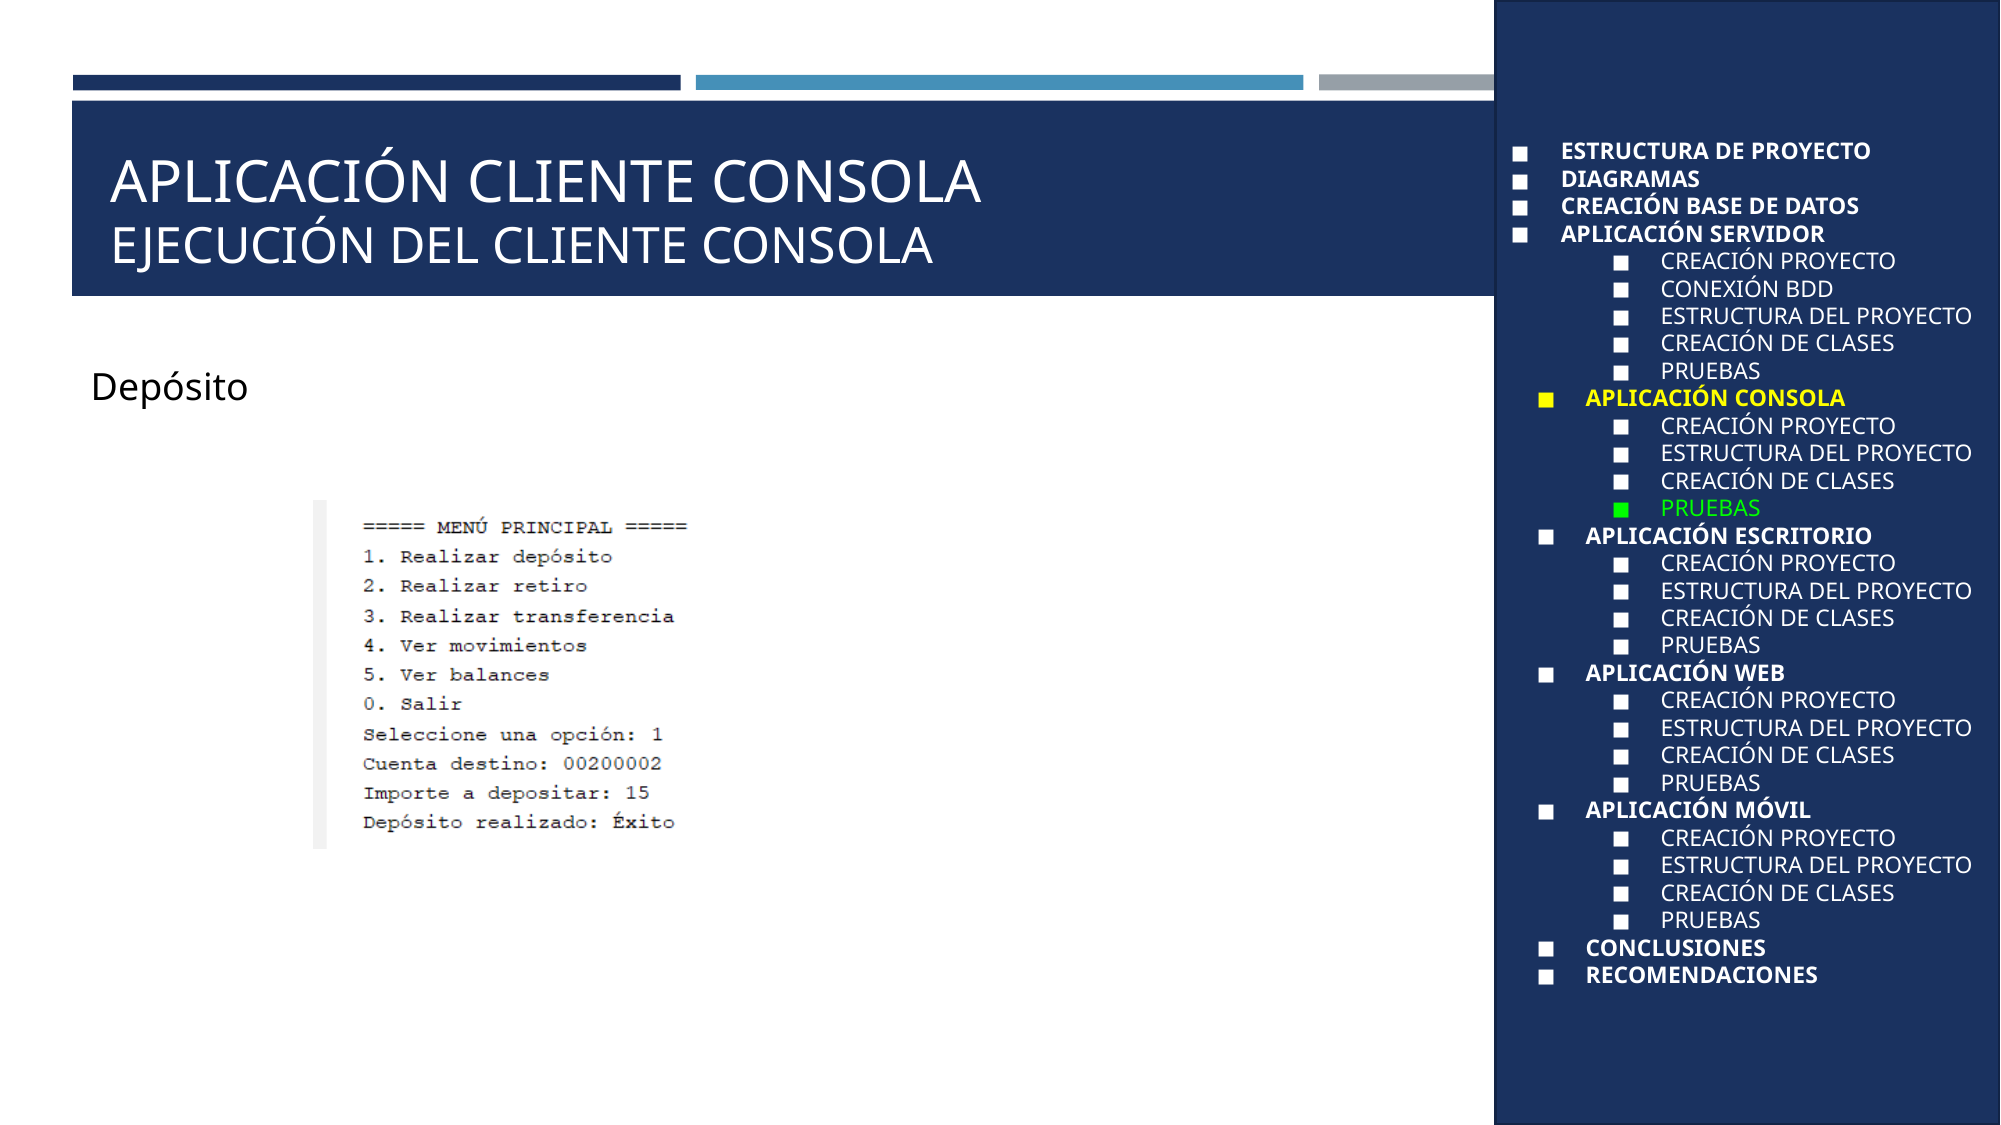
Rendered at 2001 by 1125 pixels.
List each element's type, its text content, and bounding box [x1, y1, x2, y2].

list Depósito [75, 321, 1467, 450]
picture [312, 500, 1349, 850]
text_box ESTRUCTURA DE PROYECTO DIAGRAMAS CREACIÓN BASE DE DATOS APLICACIÓN SERVIDOR CREACIÓN PROYECTO CONEXIÓN BDD ESTRUCTURA DEL PROYECTO CREACIÓN DE CLASES PRUEBAS APLICACIÓN CONSOLA CREACIÓN PROYECTO ESTRUCTURA DEL PROYECTO CREACIÓN DE CLASES PRUEBAS APLICACIÓN ESCRITORIO CREACIÓN PROYECTO ESTRUCTURA DEL PROYECTO CREACIÓN DE CLASES PRUEBAS APLICACIÓN WEB CREACIÓN PROYECTO ESTRUCTURA DEL PROYECTO CREACIÓN DE CLASES PRUEBAS APLICACIÓN MÓVIL CREACIÓN PROYECTO ESTRUCTURA DEL PROYECTO CREACIÓN DE CLASES PRUEBAS CONCLUSIONES RECOMENDACIONES [1495, 0, 2000, 1125]
title APLICACIÓN CLIENTE CONSOLA EJECUCIÓN DEL CLIENTE CONSOLA [95, 115, 1486, 282]
